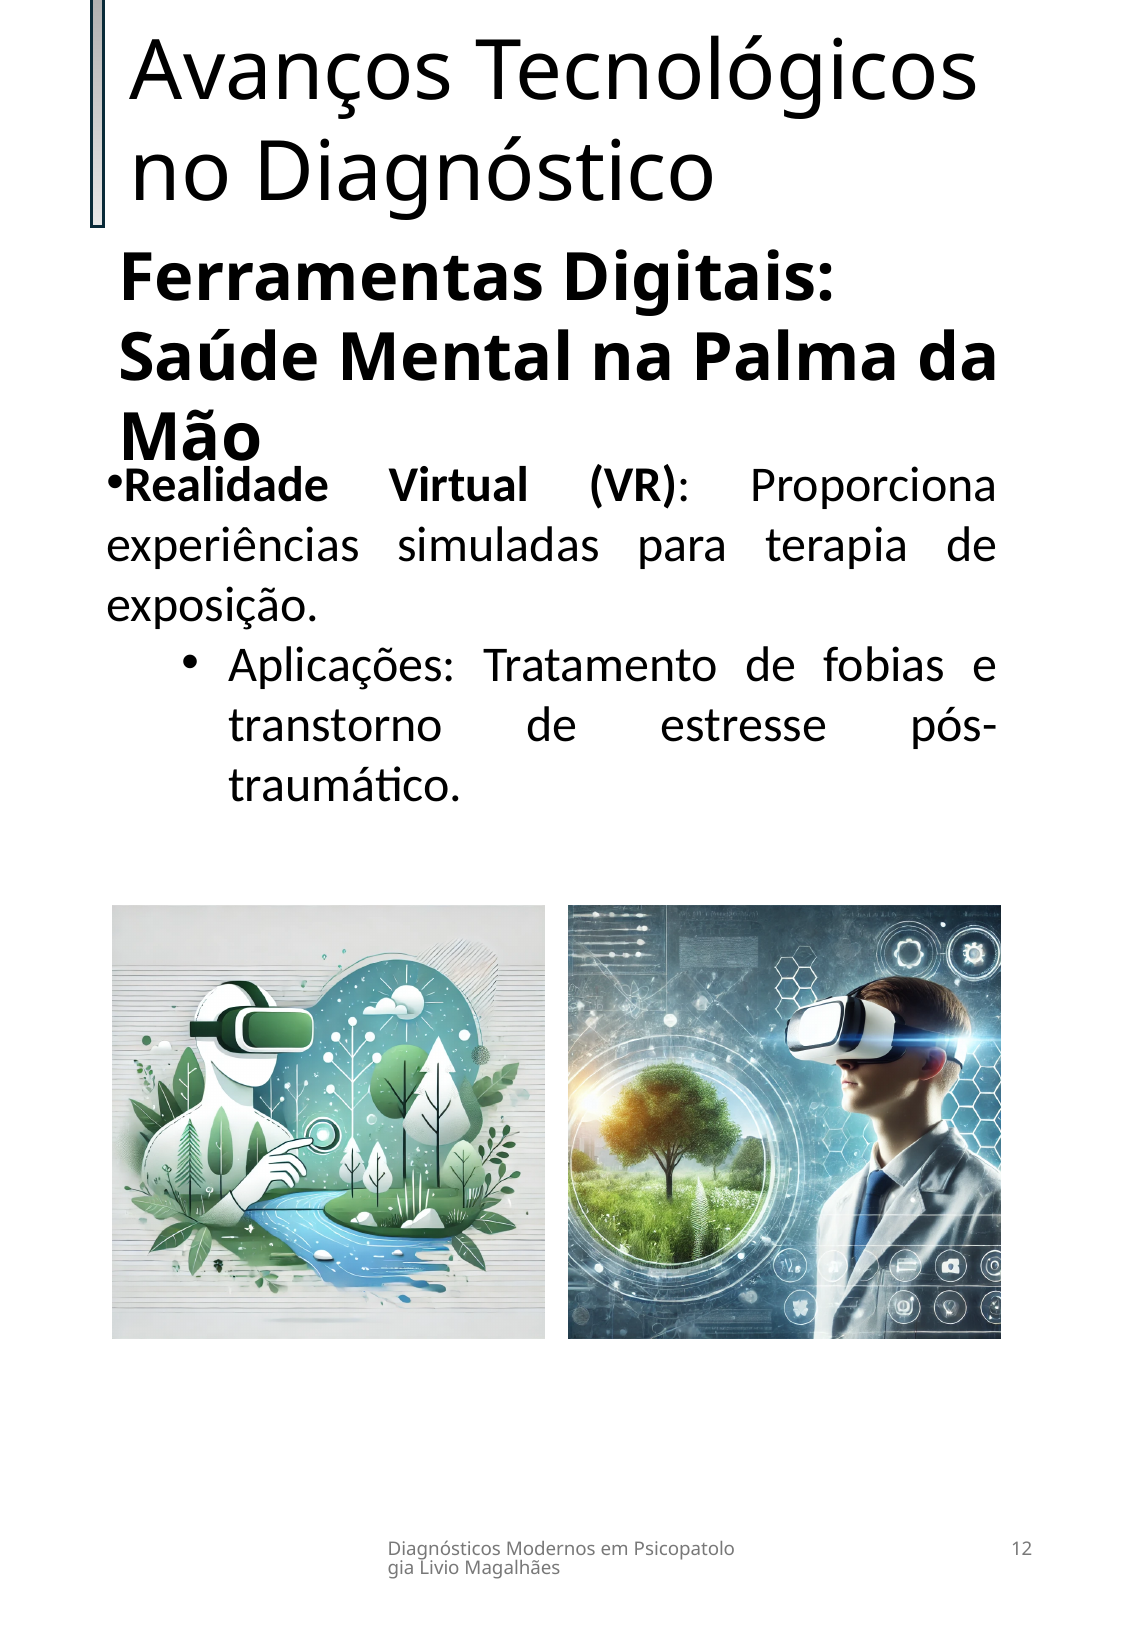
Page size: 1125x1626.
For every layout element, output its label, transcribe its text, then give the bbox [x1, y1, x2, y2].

picture [567, 905, 1002, 1339]
text_box Realidade Virtual (VR): Proporciona experiências simuladas para terapia de exposição. Aplicações: Tratamento de fobias e transtorno de estresse pós-traumático. [91, 443, 1013, 1164]
slide_number 12 [794, 1506, 1048, 1593]
text_box Ferramentas Digitais: Saúde Mental na Palma da Mão [103, 226, 1034, 482]
footer Diagnósticos Modernos em Psicopatologia Livio Magalhães [372, 1506, 753, 1593]
text_box Avanços Tecnológicos no Diagnóstico [115, 9, 1046, 225]
text_box [90, 0, 105, 228]
picture [111, 905, 546, 1339]
